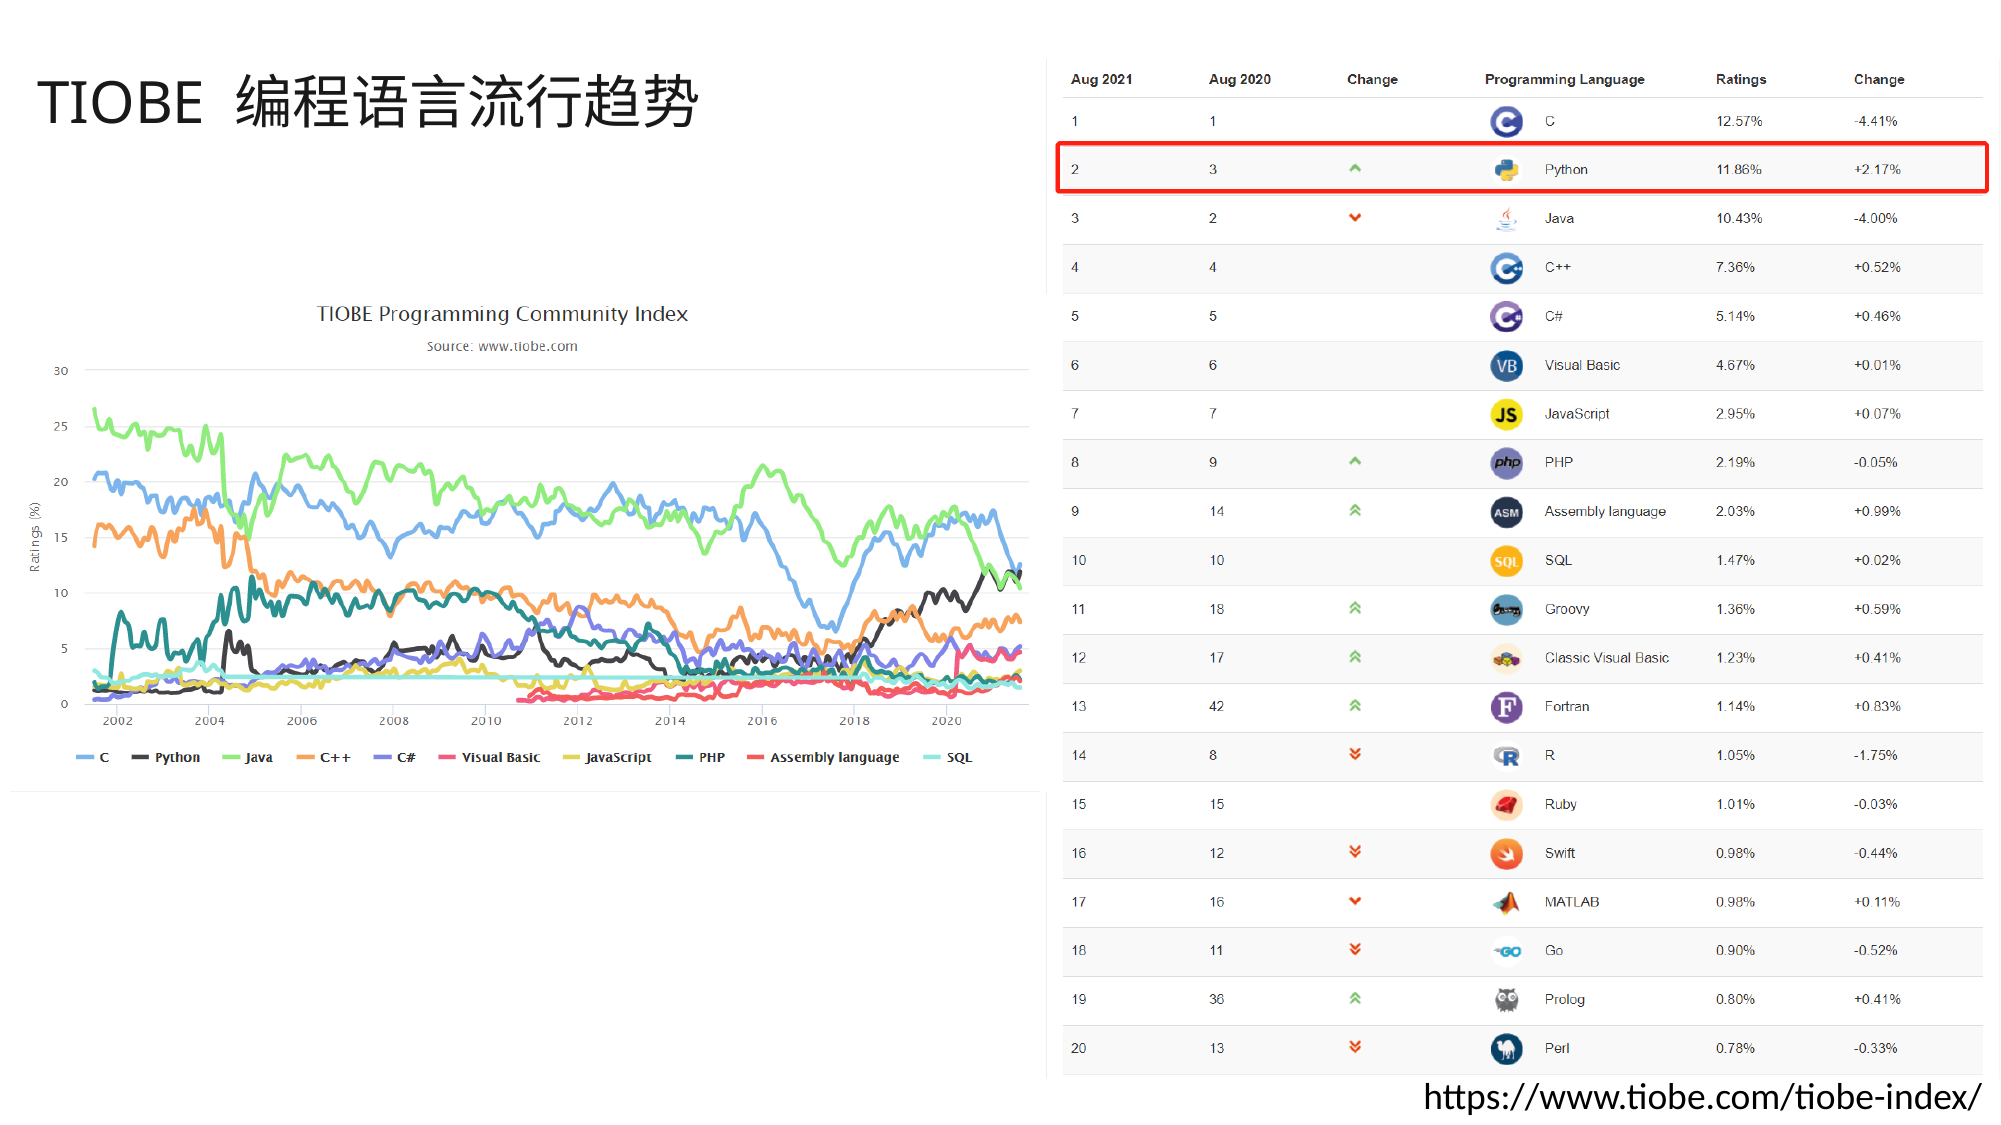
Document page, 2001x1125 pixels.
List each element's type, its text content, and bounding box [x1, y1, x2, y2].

text_box https://www.tiobe.com/tiobe-index/ [1408, 1079, 2000, 1125]
title TIOBE 编程语言流行趋势 [22, 59, 833, 150]
picture [10, 59, 2000, 1079]
